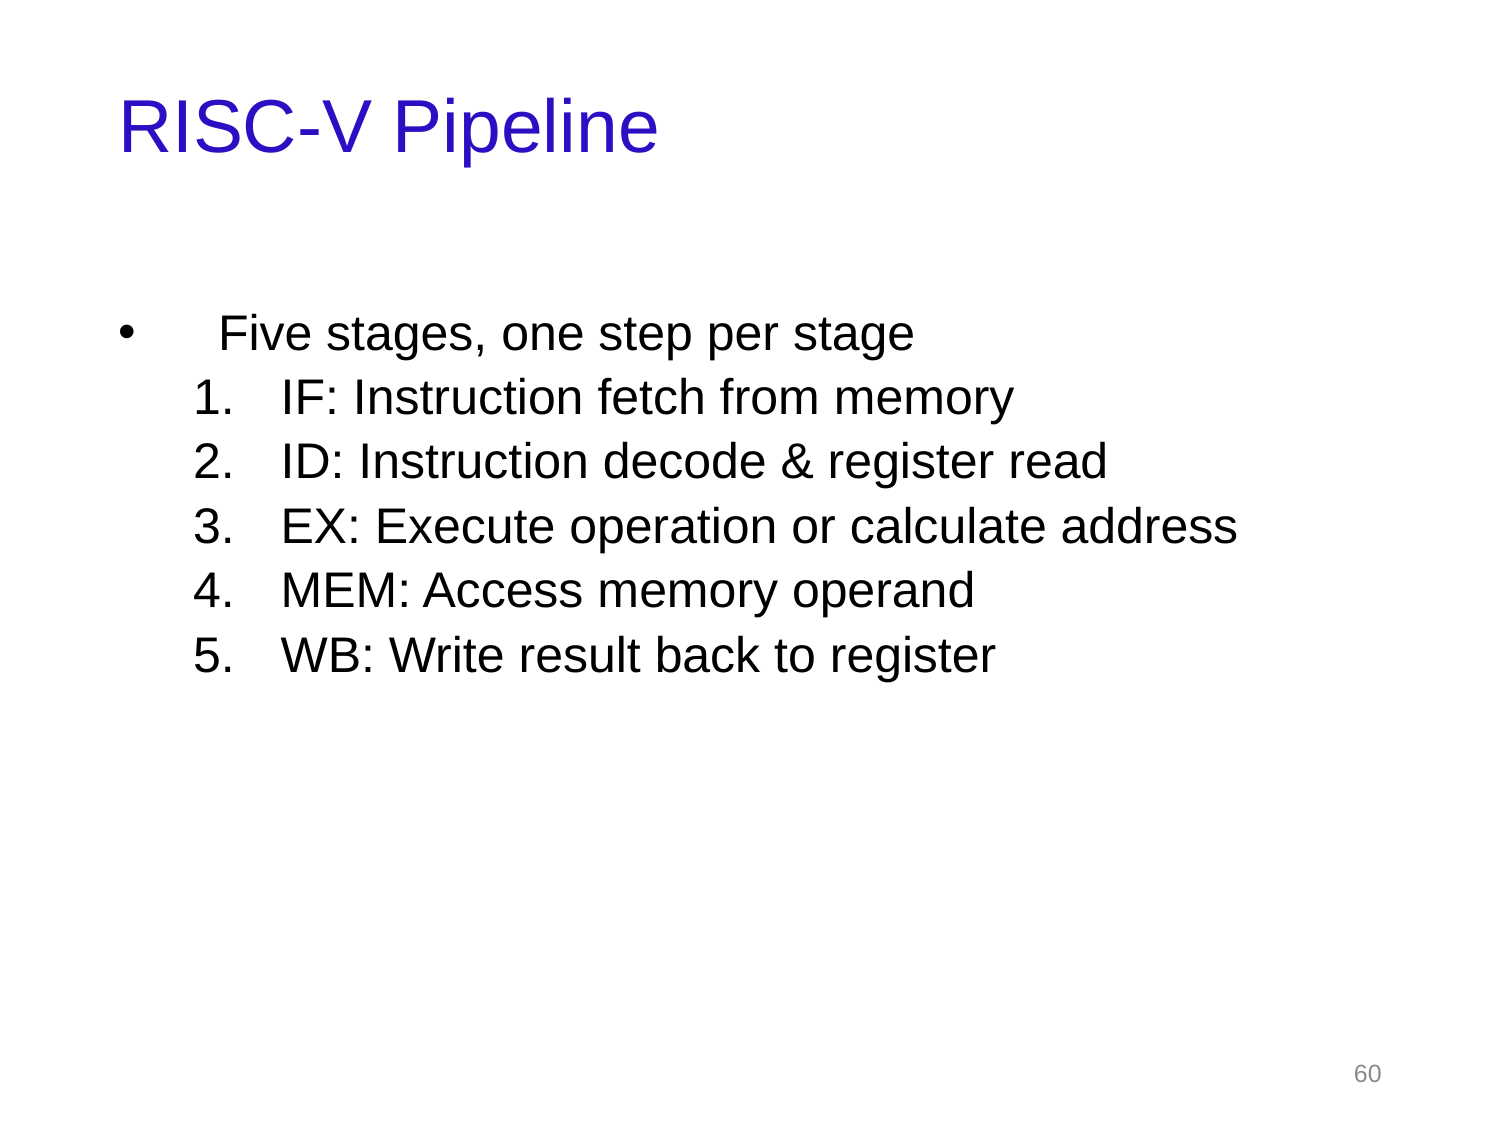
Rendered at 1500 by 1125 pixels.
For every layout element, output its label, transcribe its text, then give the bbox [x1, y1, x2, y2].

list Five stages, one step per stage IF: Instruction fetch from memory ID: Instruction decode & register read EX: Execute operation or calculate address MEM: Access memory operand WB: Write result back to register [103, 299, 1397, 1014]
title RISC-V Pipeline [103, 59, 1397, 197]
slide_number 60 [1059, 1042, 1397, 1103]
